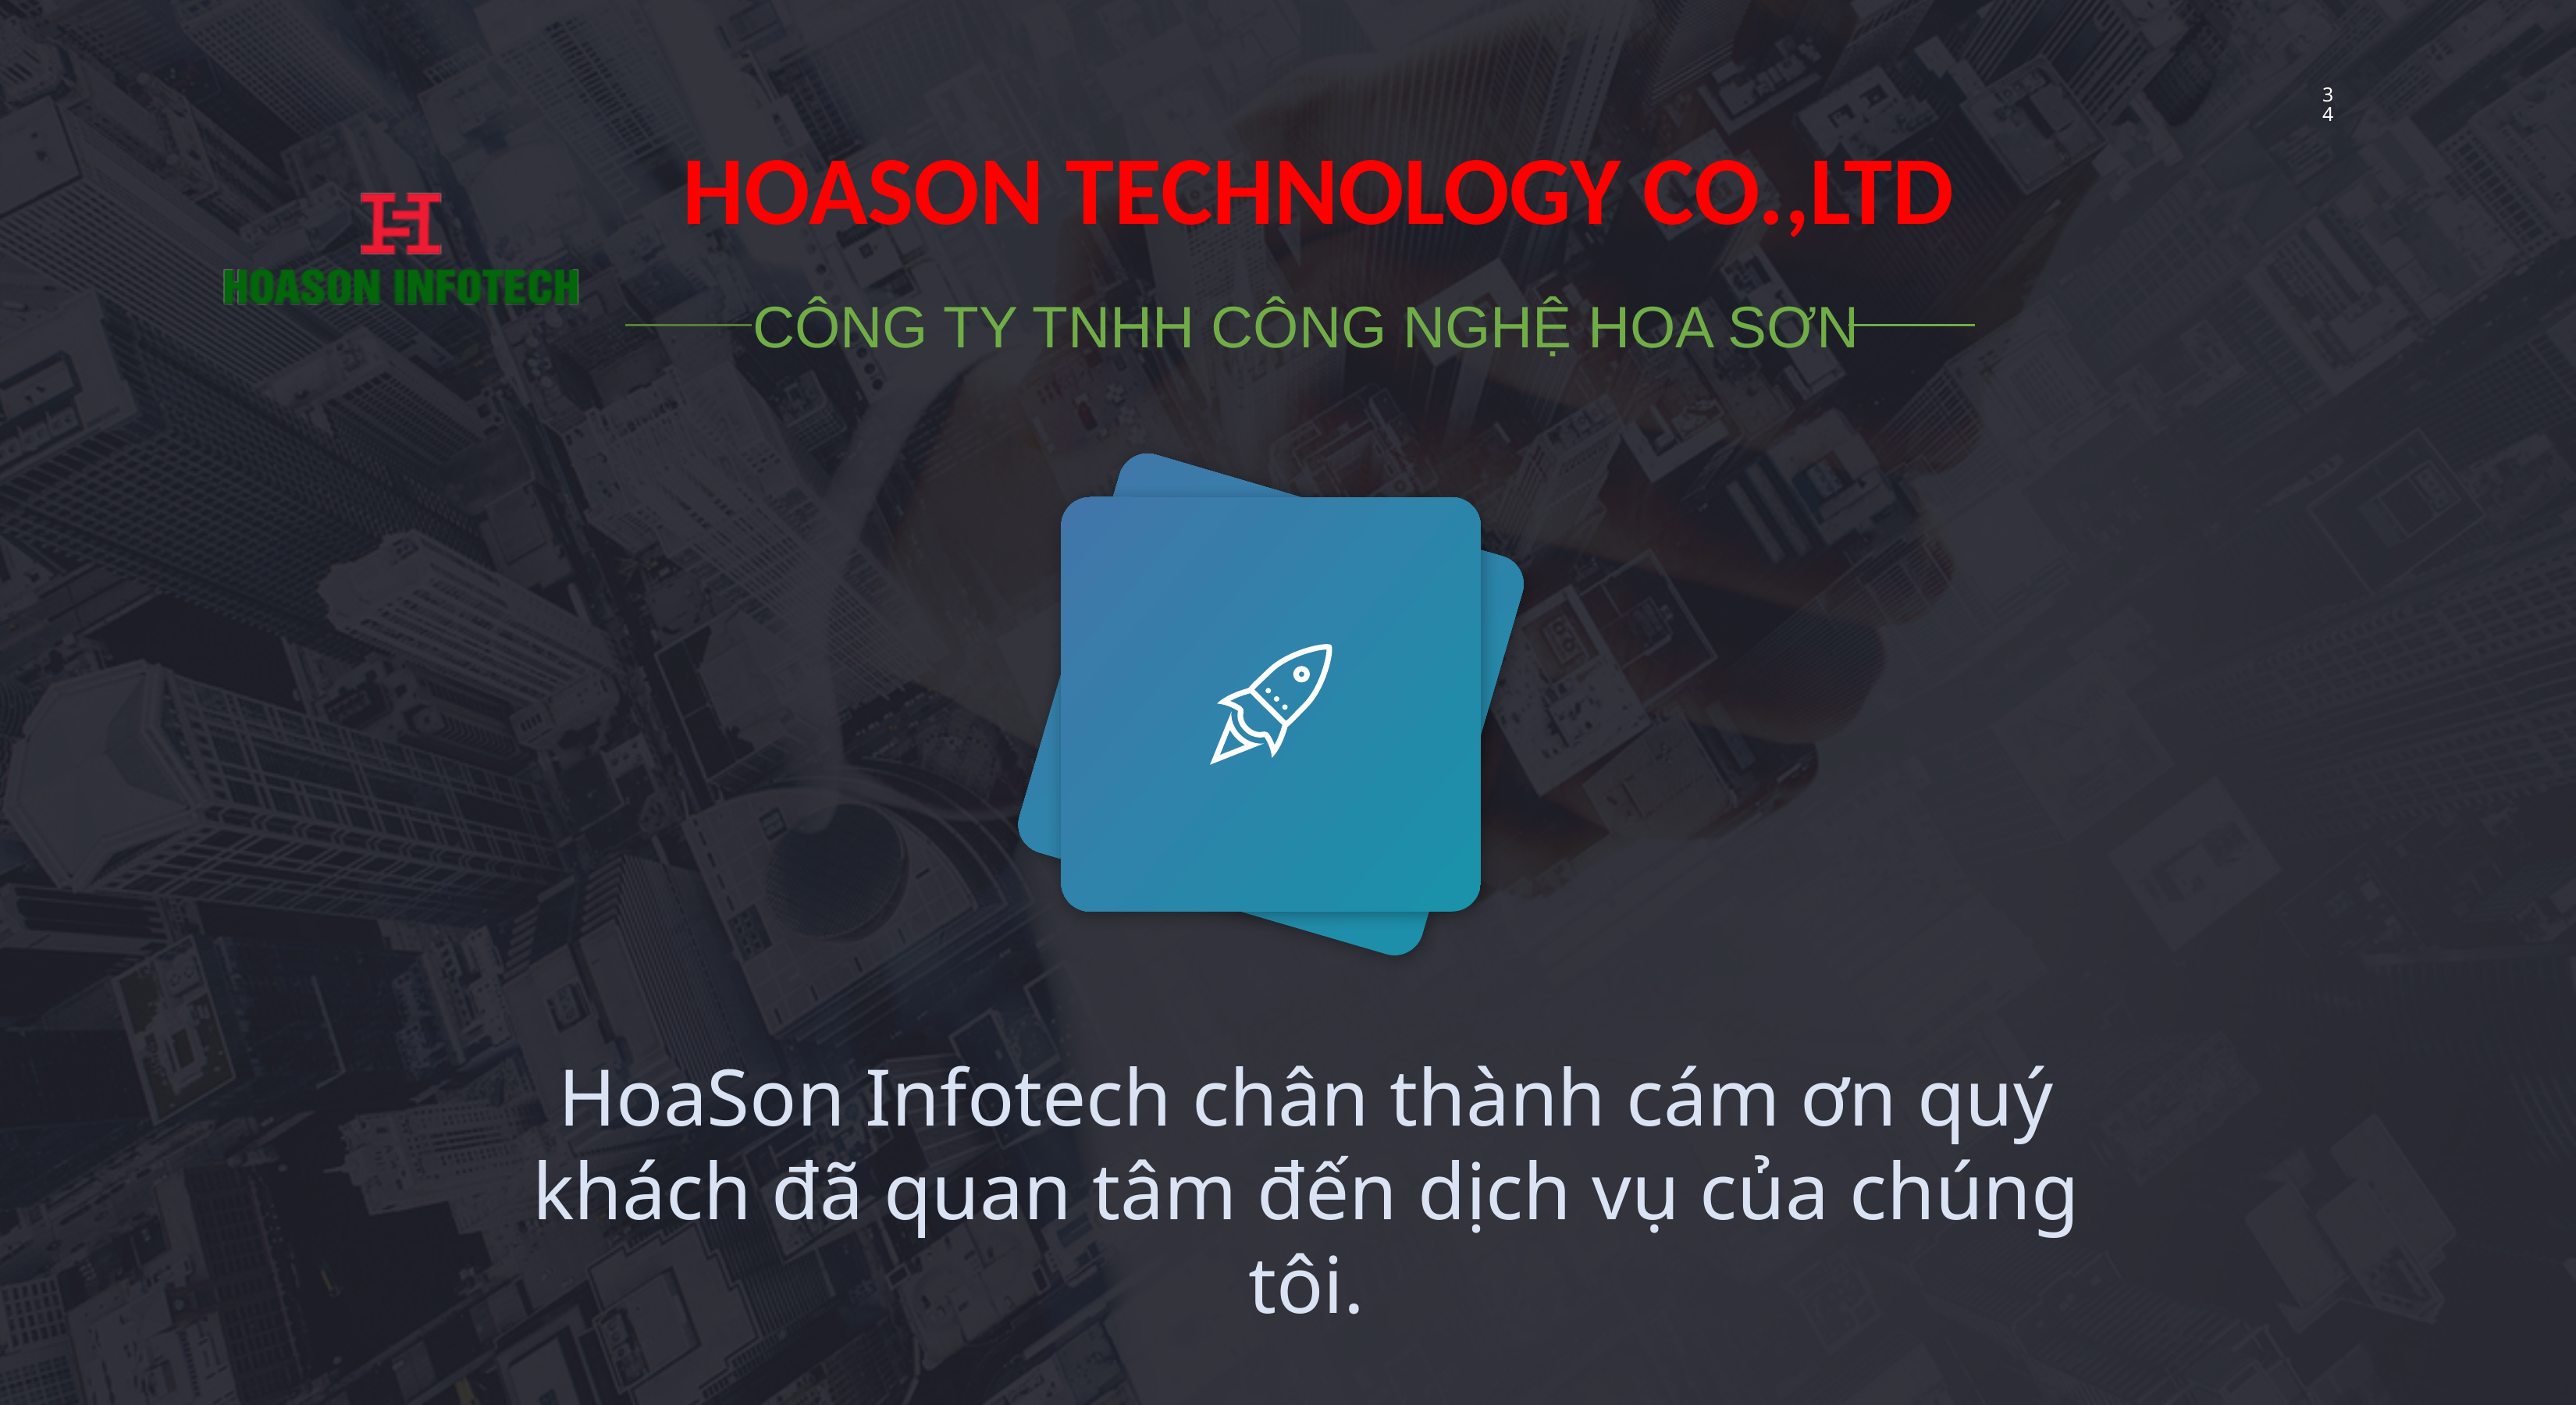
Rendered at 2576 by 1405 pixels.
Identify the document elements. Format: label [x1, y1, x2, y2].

picture [0, 0, 2576, 1405]
text_box [1061, 496, 1482, 912]
